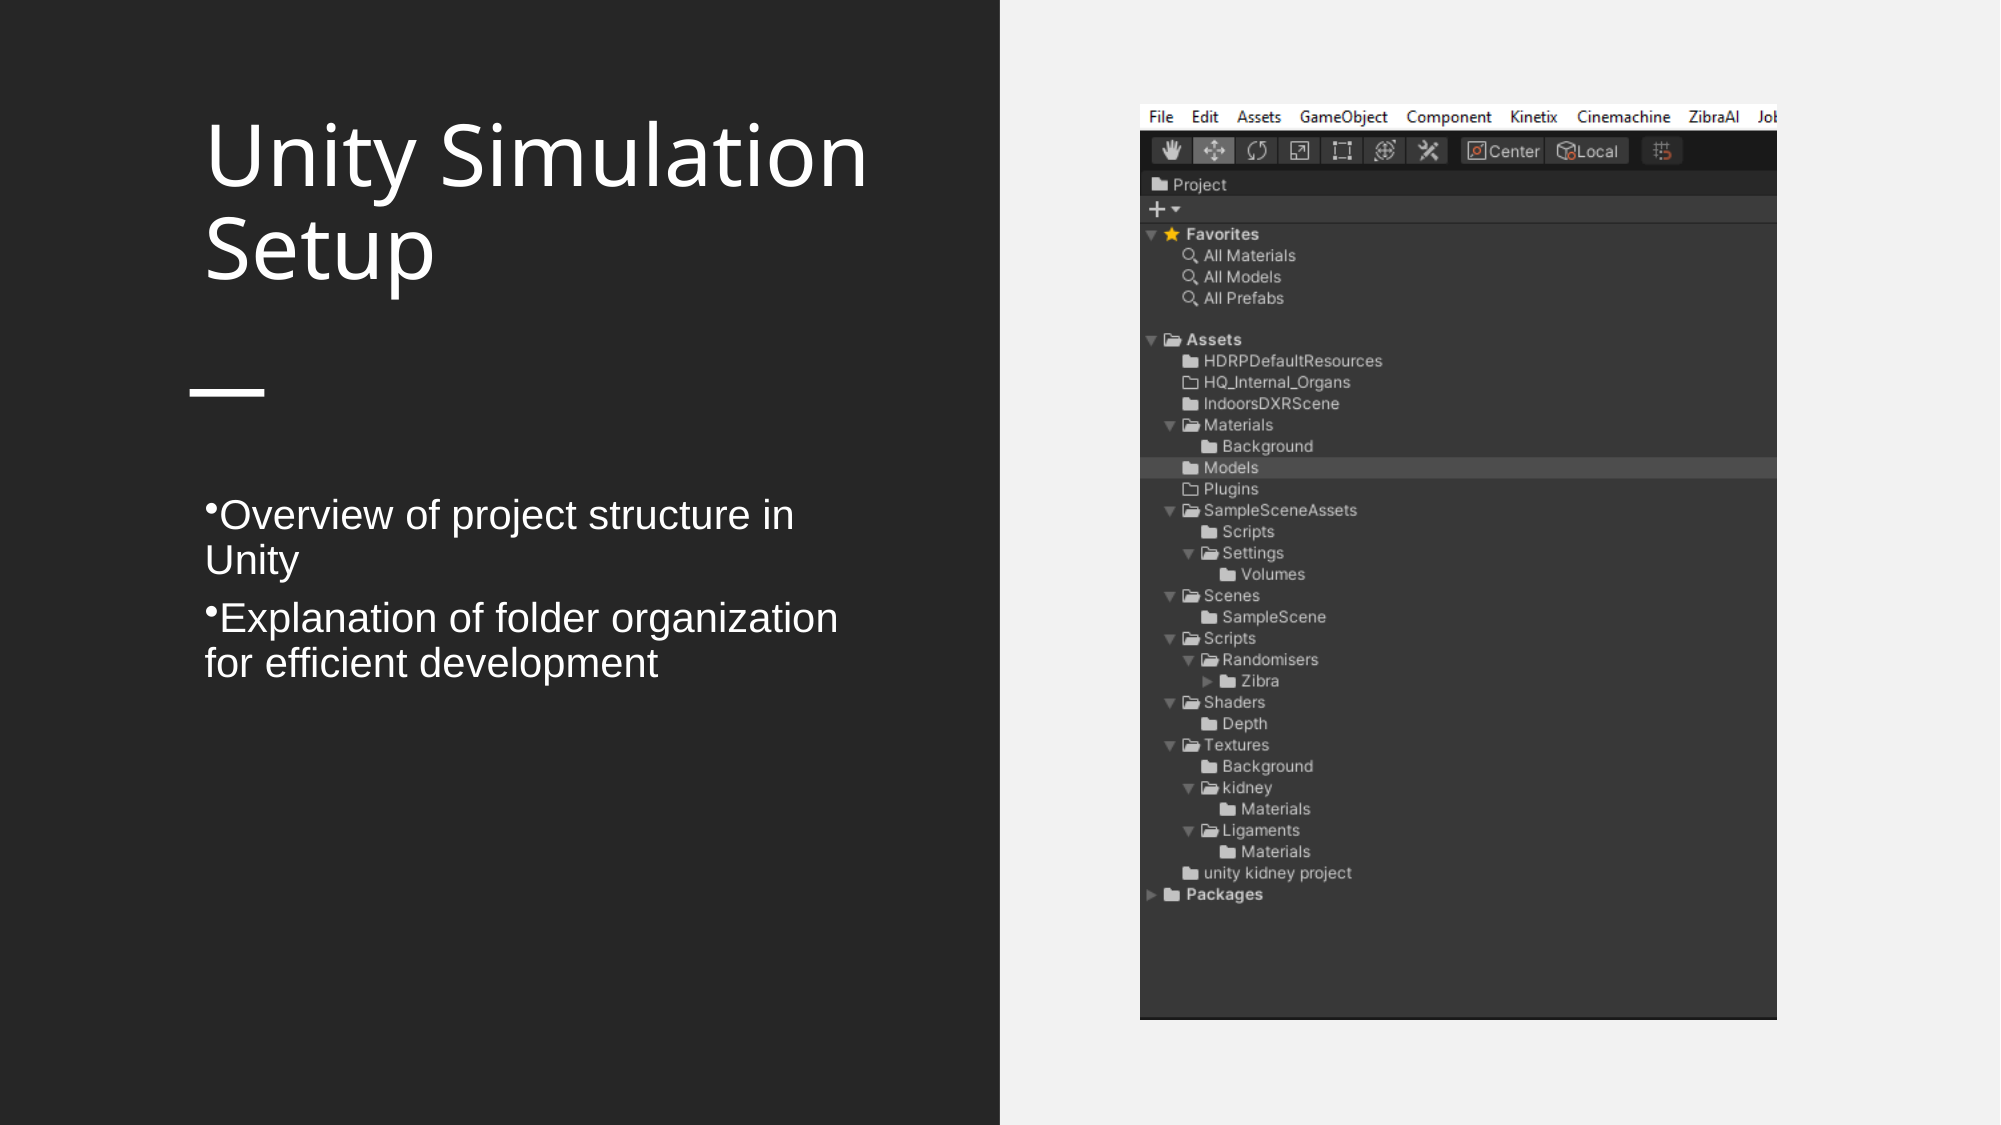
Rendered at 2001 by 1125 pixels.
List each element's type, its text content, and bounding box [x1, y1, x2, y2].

text_box [188, 388, 266, 398]
text_box [998, 0, 2000, 1125]
title Unity Simulation Setup [189, 104, 897, 372]
picture [1140, 104, 1778, 1020]
list Overview of project structure in Unity Explanation of folder organization for efficient development [189, 423, 893, 1020]
text_box [0, 0, 998, 1125]
